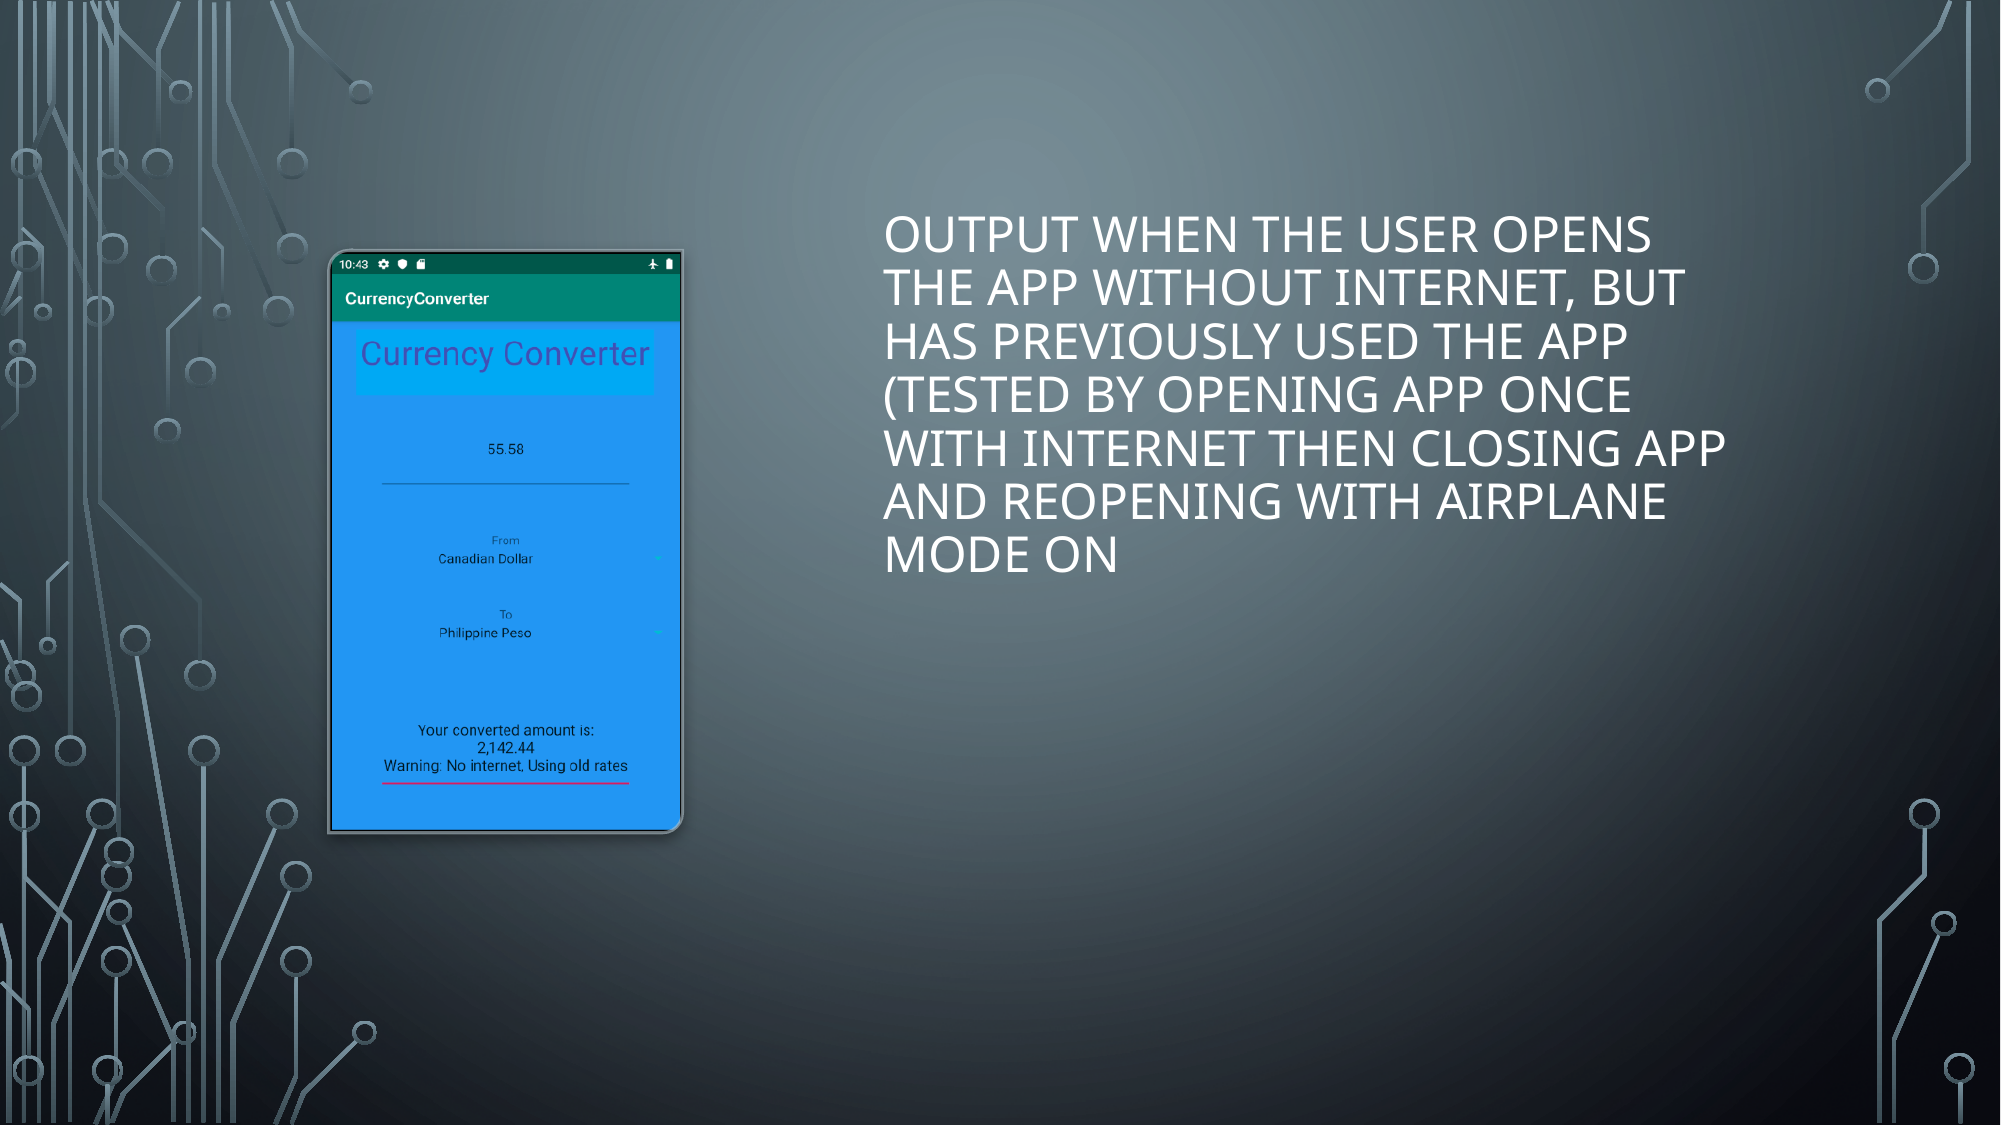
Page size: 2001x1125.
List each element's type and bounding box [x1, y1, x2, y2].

text_box [0, 0, 379, 1125]
picture [328, 0, 2000, 1125]
